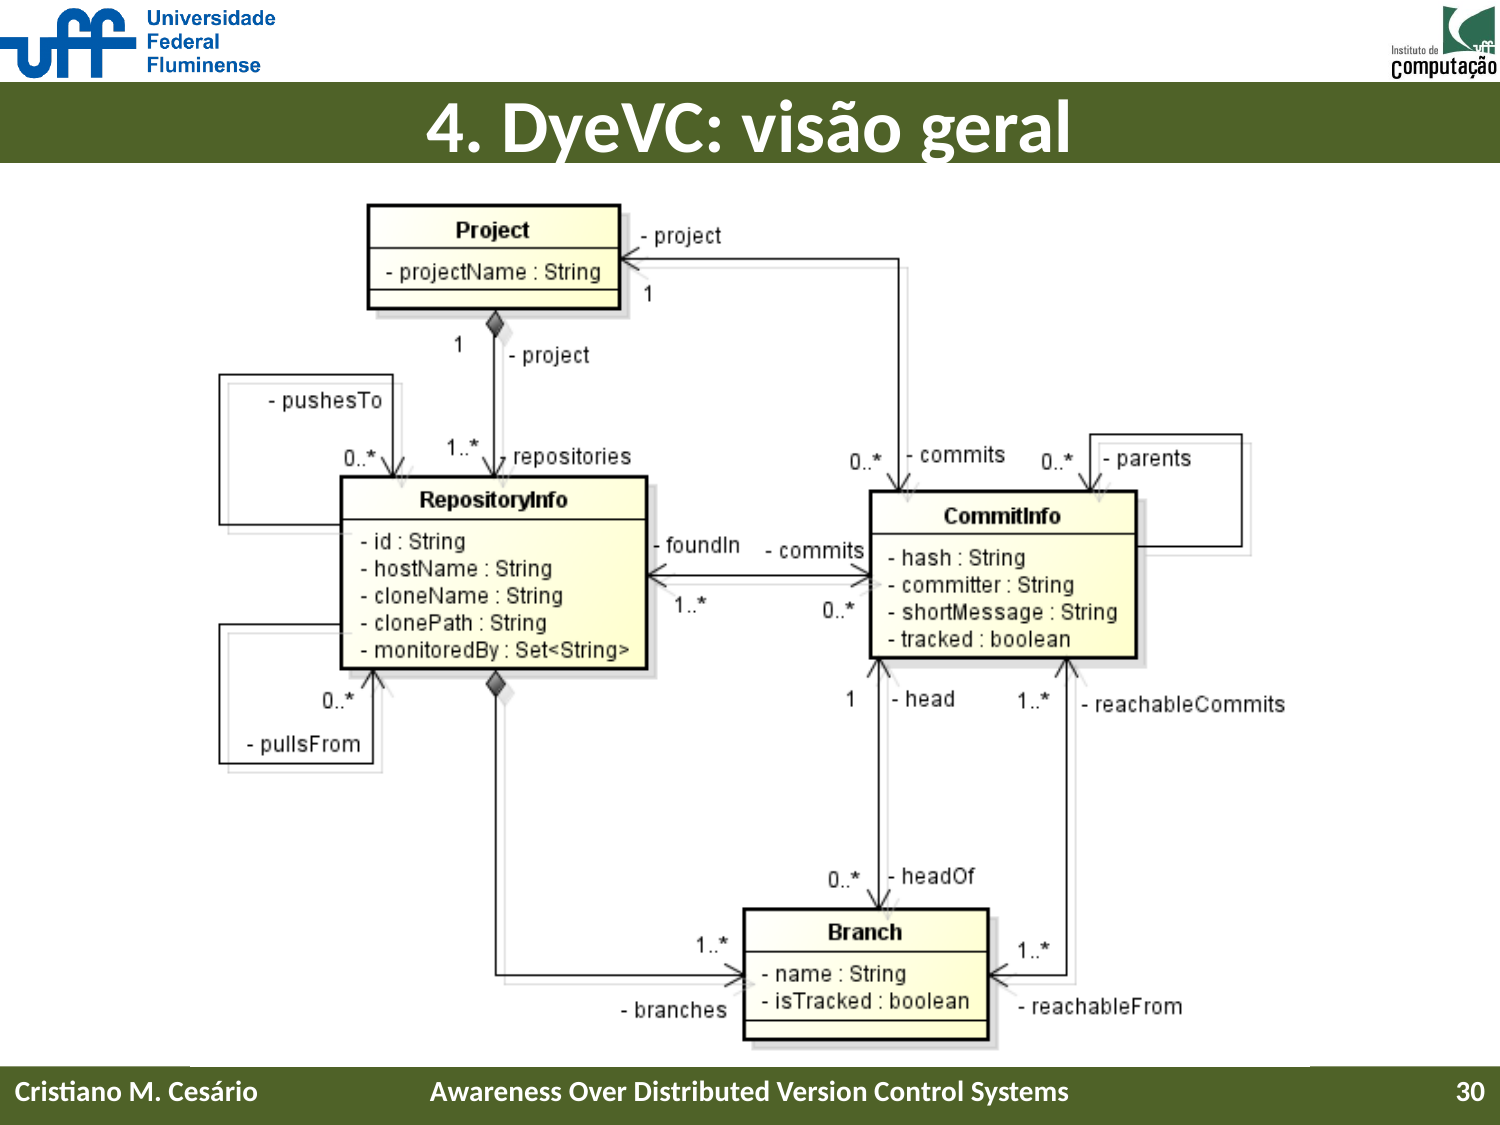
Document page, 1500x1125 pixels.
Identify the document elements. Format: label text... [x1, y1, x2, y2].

slide_number 30 [1149, 1065, 1500, 1125]
title 4. DyeVC: visão geral [0, 82, 1500, 163]
footer Awareness Over Distributed Version Control Systems [362, 1074, 1138, 1125]
picture [190, 186, 1310, 1067]
picture [0, 0, 325, 82]
slide_number Cristiano M. Cesário [0, 1065, 350, 1125]
